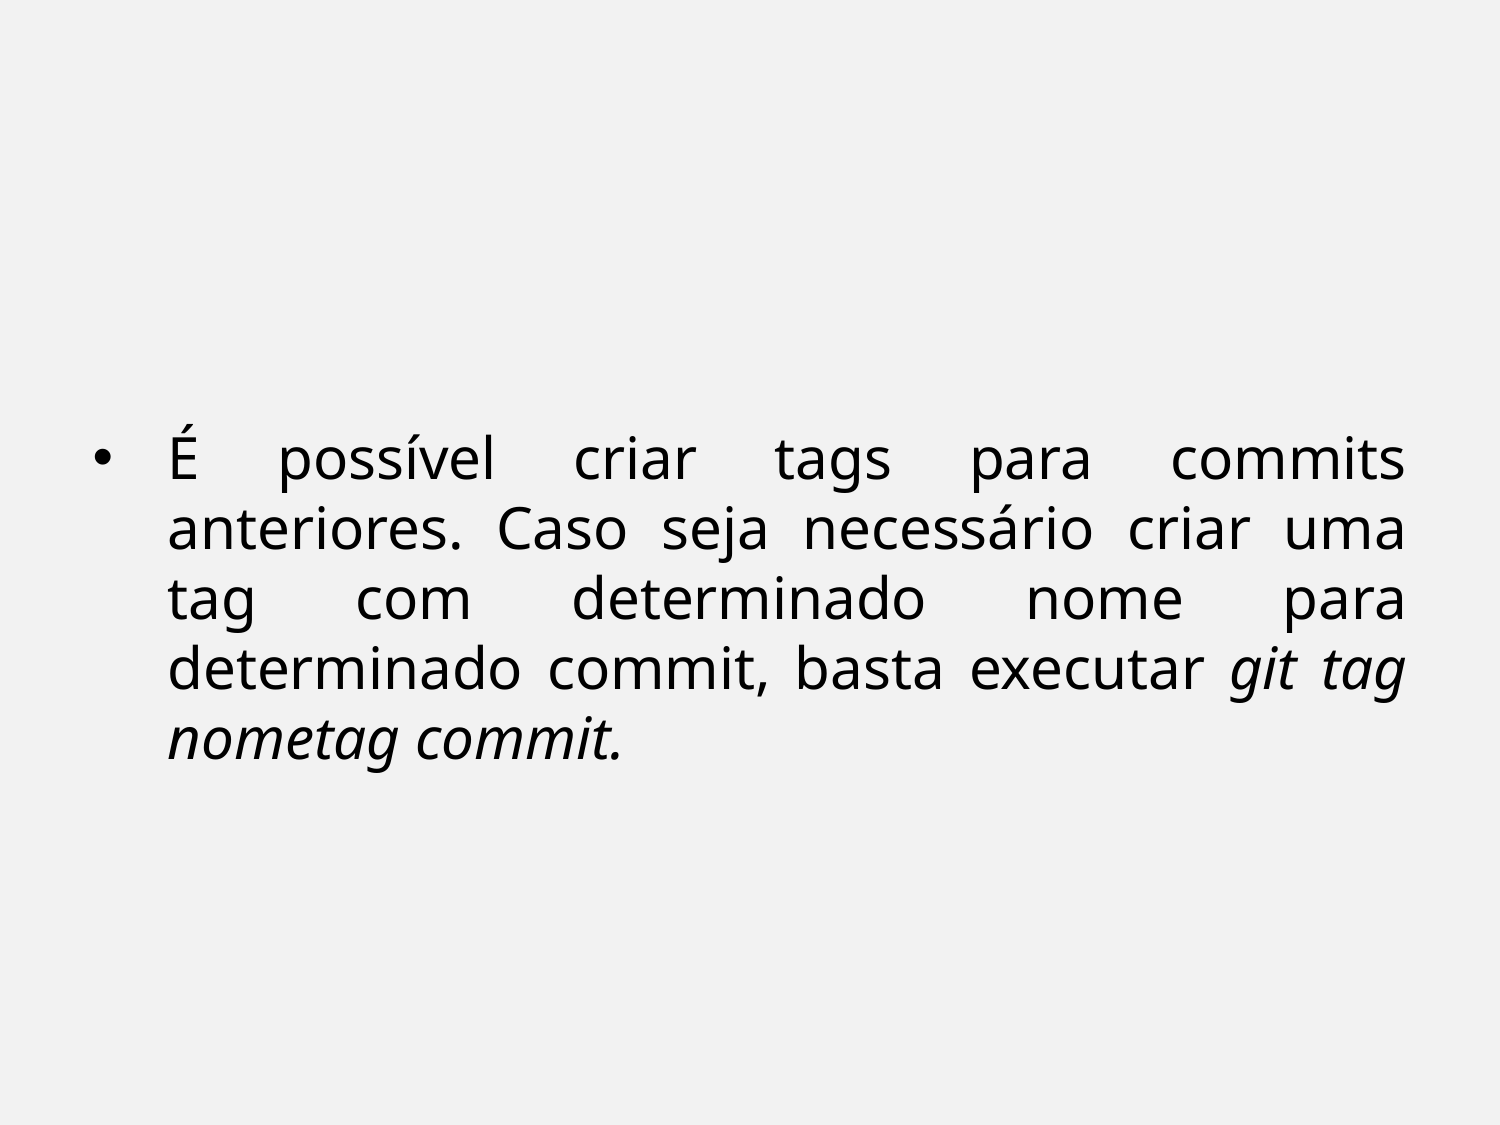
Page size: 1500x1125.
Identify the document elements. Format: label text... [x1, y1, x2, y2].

text_box É possível criar tags para commits anteriores. Caso seja necessário criar uma tag com determinado nome para determinado commit, basta executar git tag nometag commit. [78, 413, 1422, 779]
